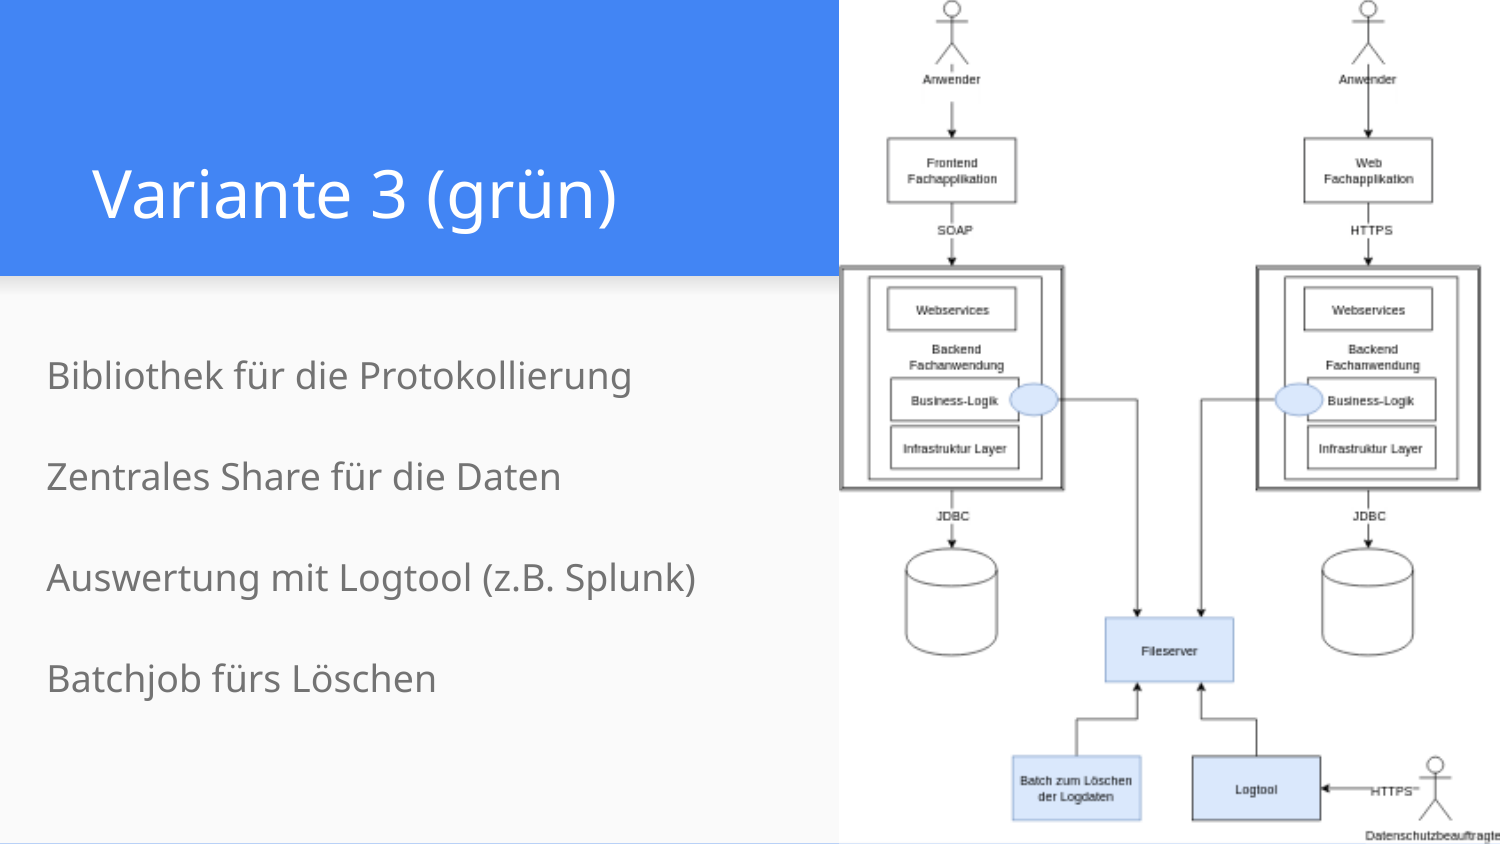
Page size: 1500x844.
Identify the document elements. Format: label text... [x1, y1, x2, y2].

picture [839, 0, 1500, 844]
title Variante 3 (grün) [77, 121, 834, 248]
list Bibliothek für die Protokollierung Zentrales Share für die Daten Auswertung mit Logtool (z.B. Splunk) Batchjob fürs Löschen [12, 314, 828, 760]
